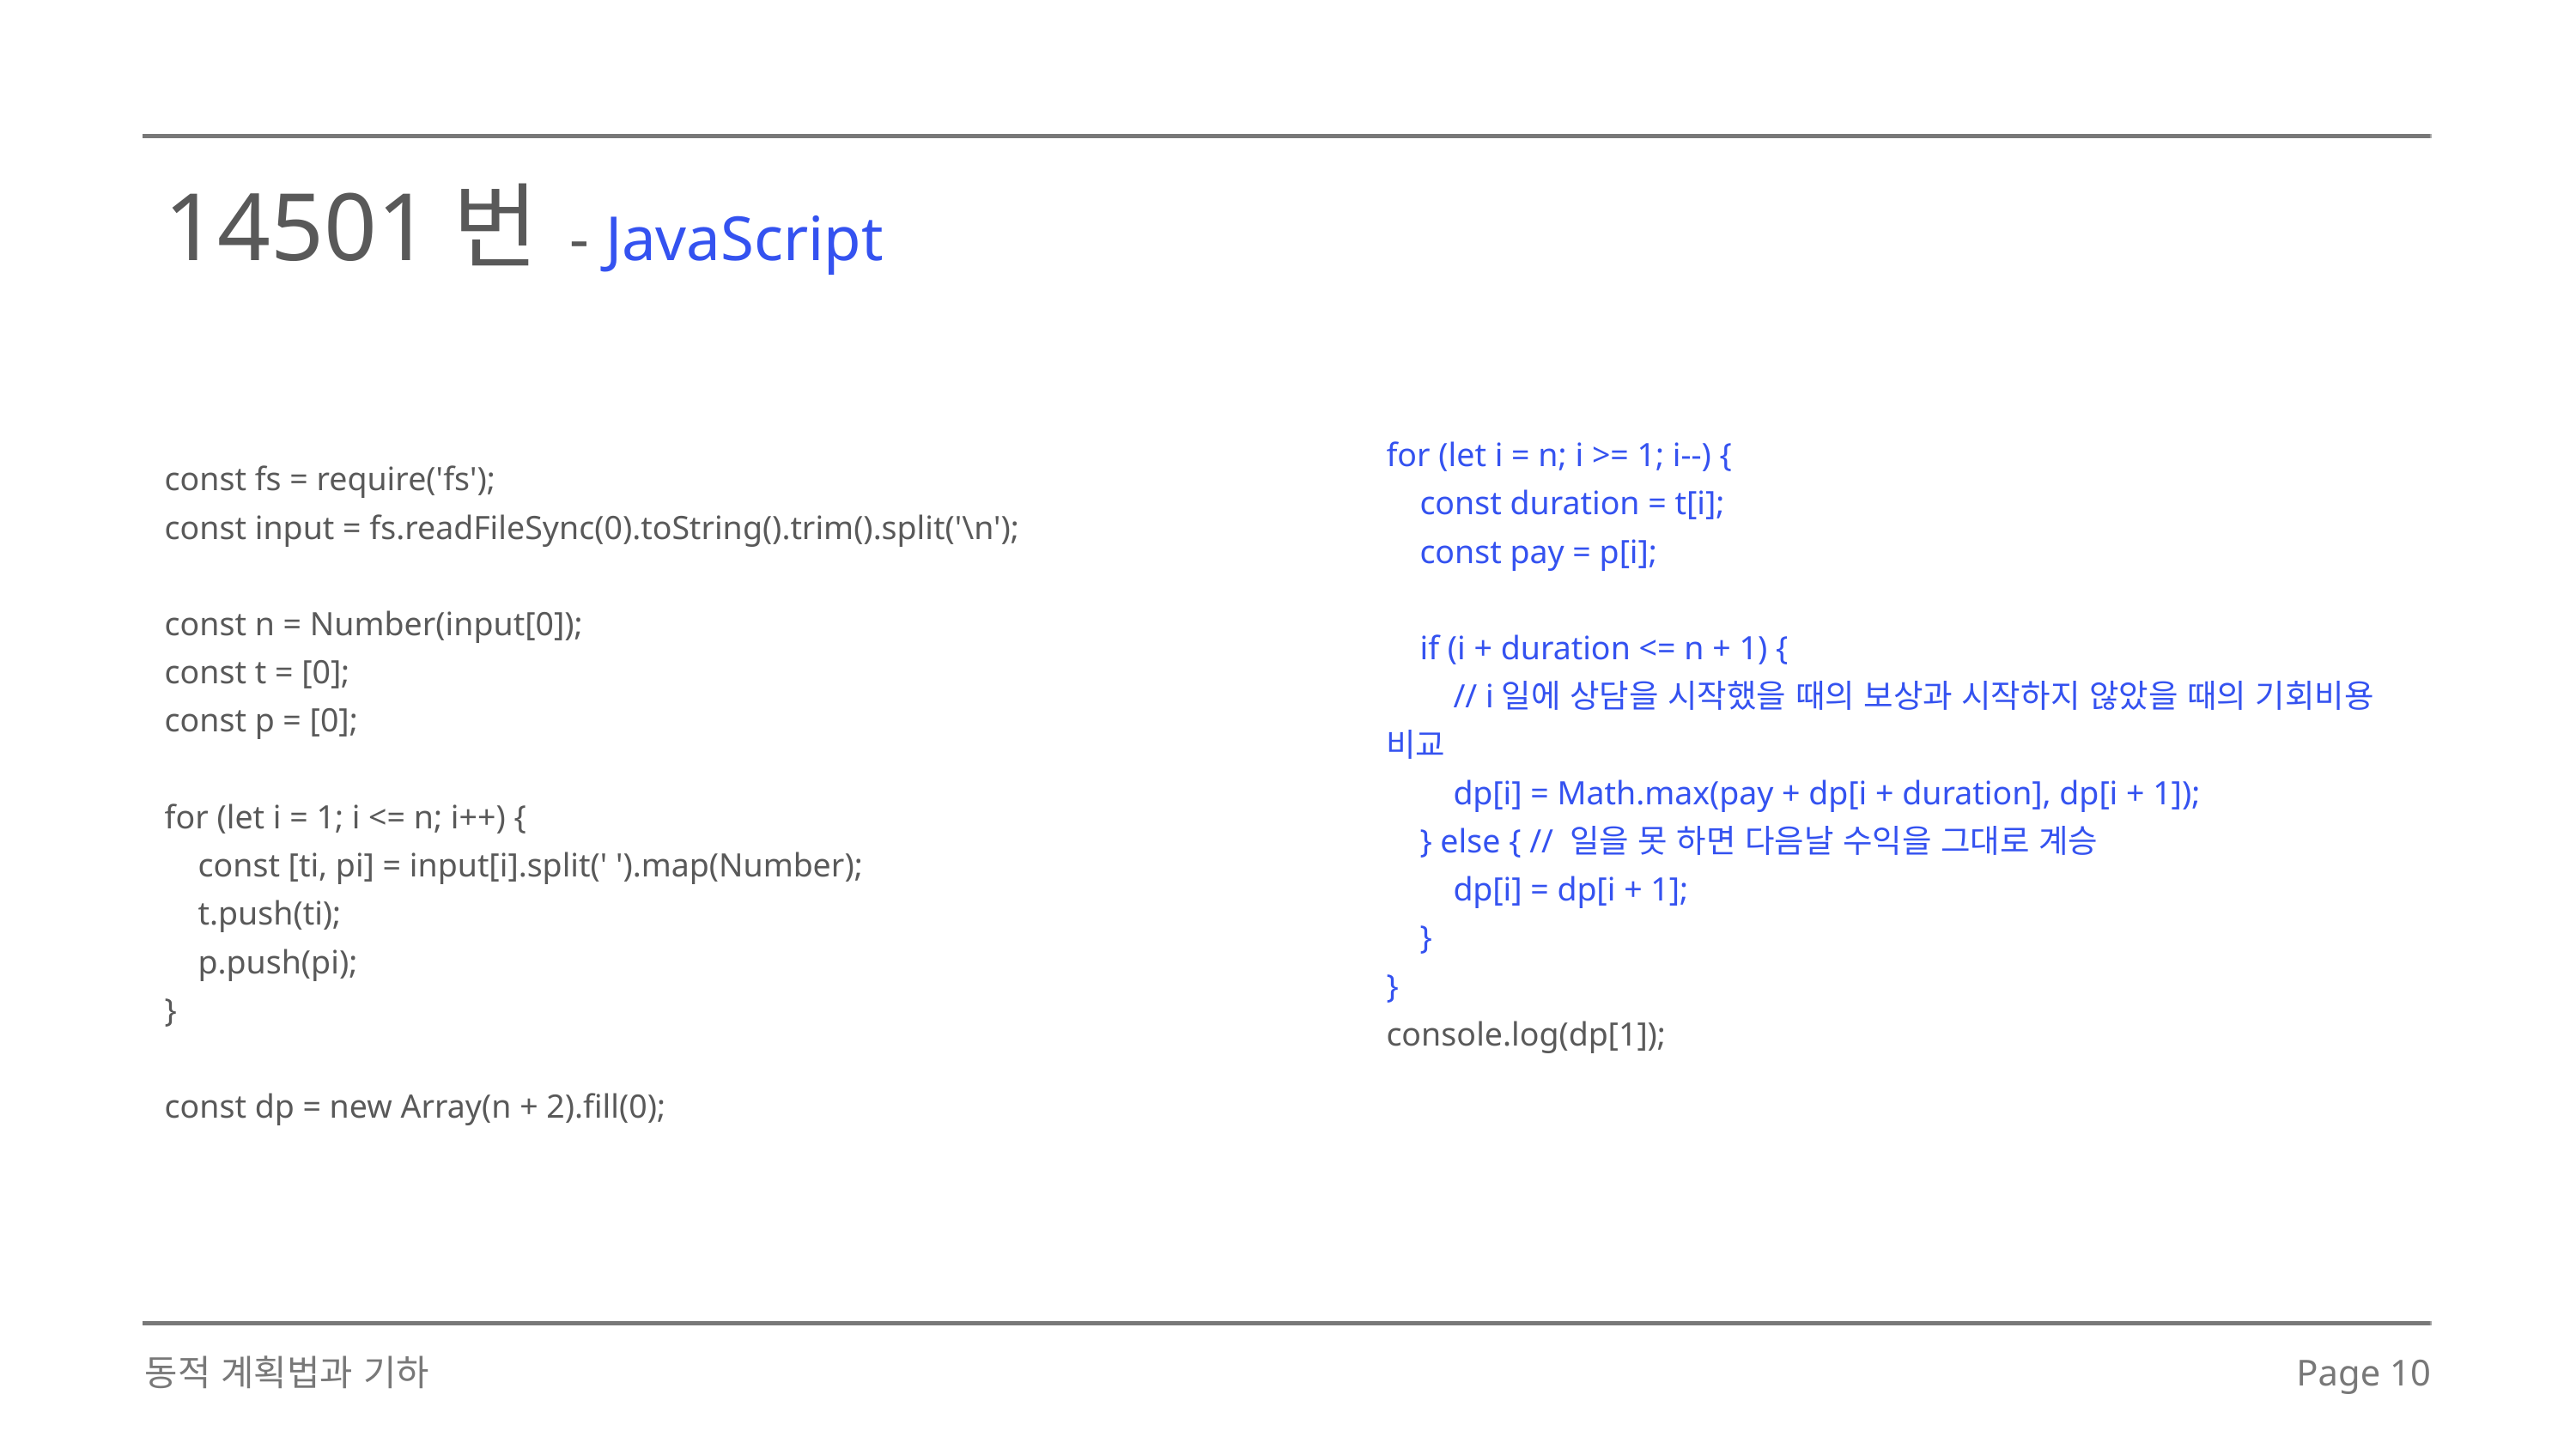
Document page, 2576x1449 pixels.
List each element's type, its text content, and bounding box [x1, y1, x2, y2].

text_box for (let i = n; i >= 1; i--) { const duration = t[i]; const pay = p[i]; if (i + duration <= n + 1) { // i일에 상담을 시작했을 때의 보상과 시작하지 않았을 때의 기회비용 비교 dp[i] = Math.max(pay + dp[i + duration], dp[i + 1]); } else { // 일을 못 하면 다음날 수익을 그대로 계승 dp[i] = dp[i + 1]; } } console.log(dp[1]); [1386, 448, 2440, 1028]
text_box 동적 계획법과 기하 [144, 1348, 543, 1399]
picture [143, 1321, 2432, 1325]
text_box 14501번 - JavaScript [164, 157, 2488, 288]
picture [143, 133, 2432, 138]
text_box const fs = require('fs'); const input = fs.readFileSync(0).toString().trim().split('\n'); const n = Number(input[0]); const t = [0]; const p = [0]; for (let i = 1; i <= n; i++) { const [ti, pi] = input[i].split(' ').map(Number); t.push(ti); p.push(pi); } const dp = new Array(n + 2).fill(0); [164, 448, 1218, 1125]
text_box Page 10 [2287, 1348, 2432, 1399]
